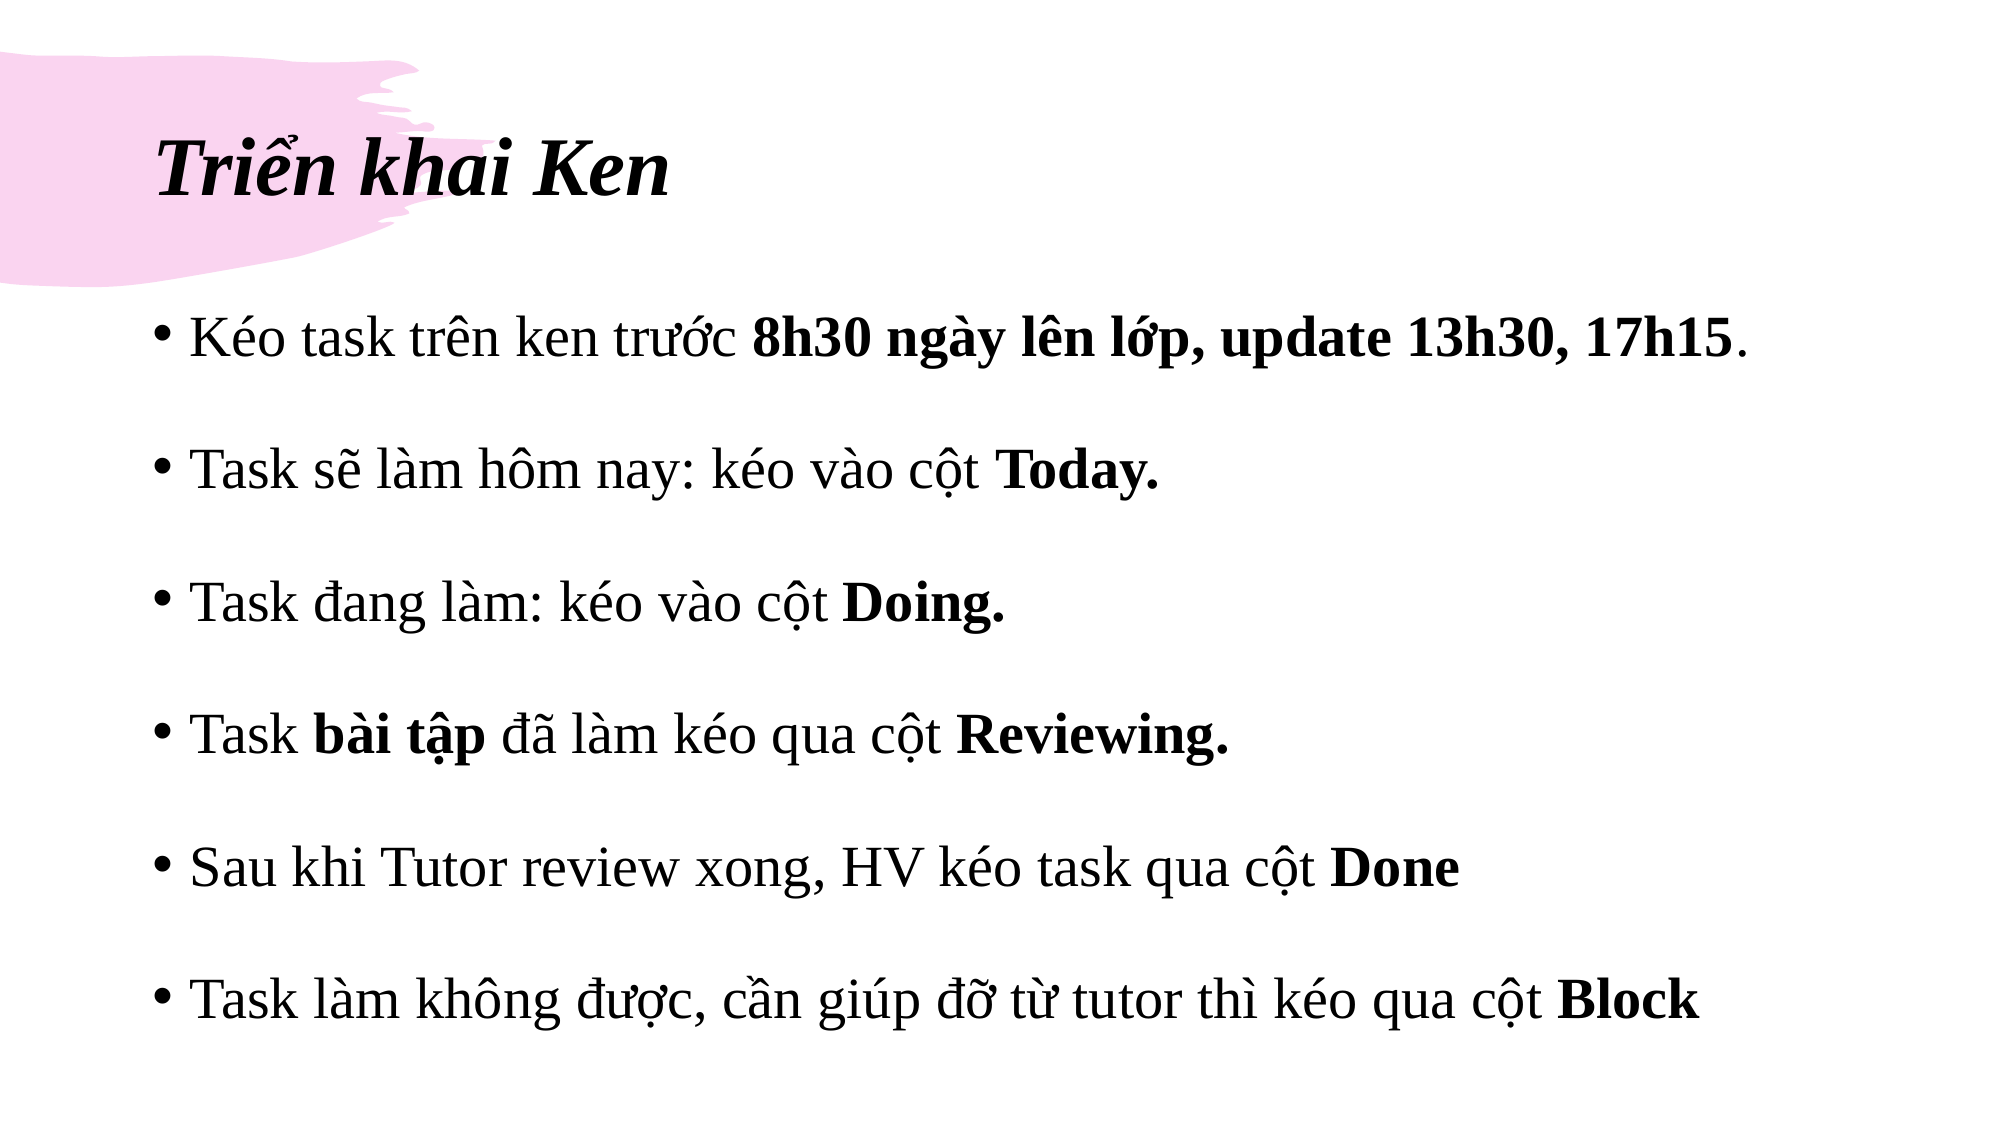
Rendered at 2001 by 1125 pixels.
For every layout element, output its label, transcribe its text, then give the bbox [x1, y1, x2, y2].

list Kéo task trên ken trước 8h30 ngày lên lớp, update 13h30, 17h15. Task sẽ làm hôm nay: kéo vào cột Today. Task đang làm: kéo vào cột Doing. Task bài tập đã làm kéo qua cột Reviewing. Sau khi Tutor review xong, HV kéo task qua cột Done Task làm không được, cần giúp đỡ từ tutor thì kéo qua cột Block [137, 248, 1863, 1125]
title Triển khai Ken [137, 59, 1863, 248]
